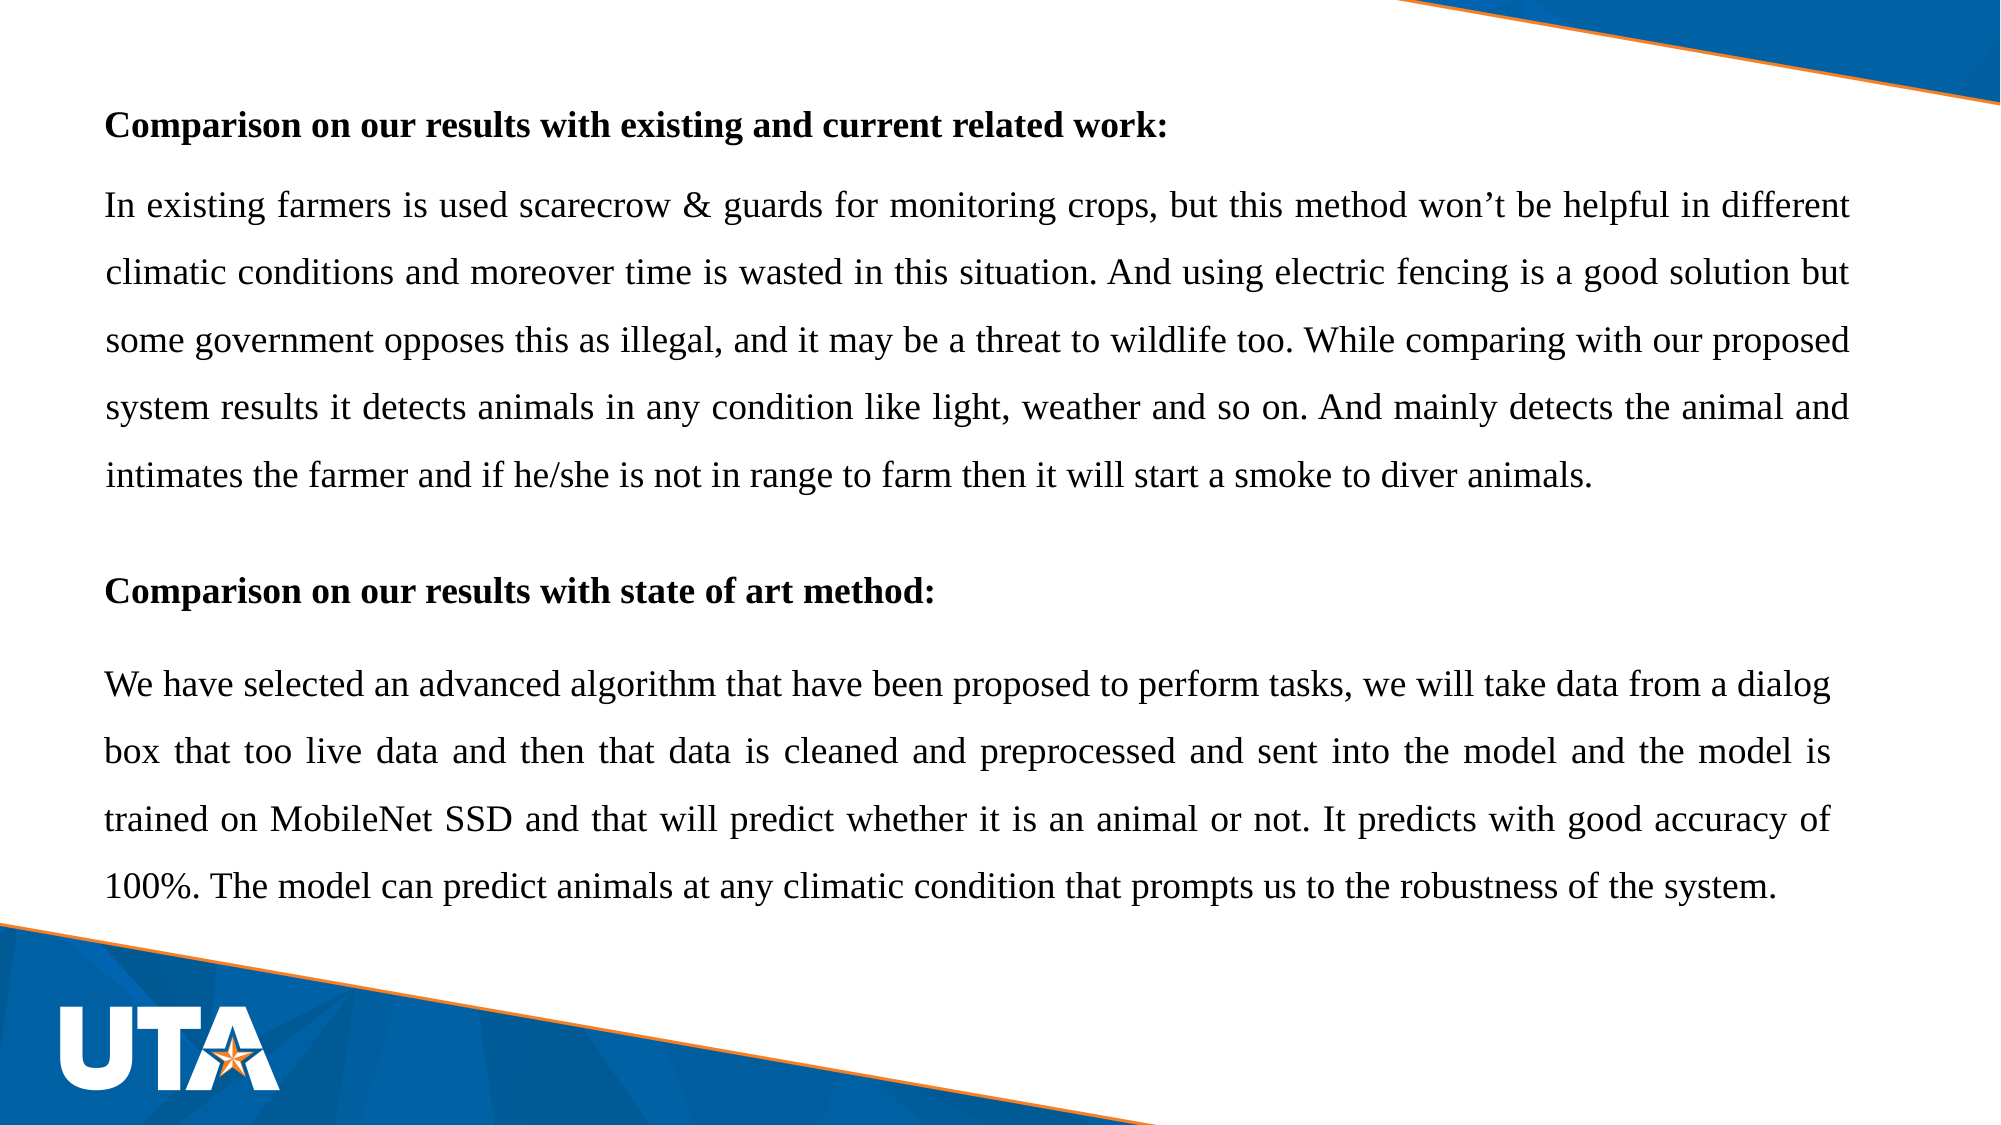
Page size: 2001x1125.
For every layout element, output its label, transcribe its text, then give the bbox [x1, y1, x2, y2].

picture [0, 0, 2001, 1125]
text_box Comparison on our results with state of art method: We have selected an advanced algorithm that have been proposed to perform tasks, we will take data from a dialog box that too live data and then that data is cleaned and preprocessed and sent into the model and the model is trained on MobileNet SSD and that will predict whether it is an animal or not. It predicts with good accuracy of 100%. The model can predict animals at any climatic condition that prompts us to the robustness of the system. [89, 536, 1892, 914]
text_box Comparison on our results with existing and current related work: In existing farmers is used scarecrow & guards for monitoring crops, but this method won’t be helpful in different climatic conditions and moreover time is wasted in this situation. And using electric fencing is a good solution but some government opposes this as illegal, and it may be a threat to wildlife too. While comparing with our proposed system results it detects animals in any condition like light, weather and so on. And mainly detects the animal and intimates the farmer and if he/she is not in range to farm then it will start a smoke to diver animals. [89, 69, 1911, 503]
